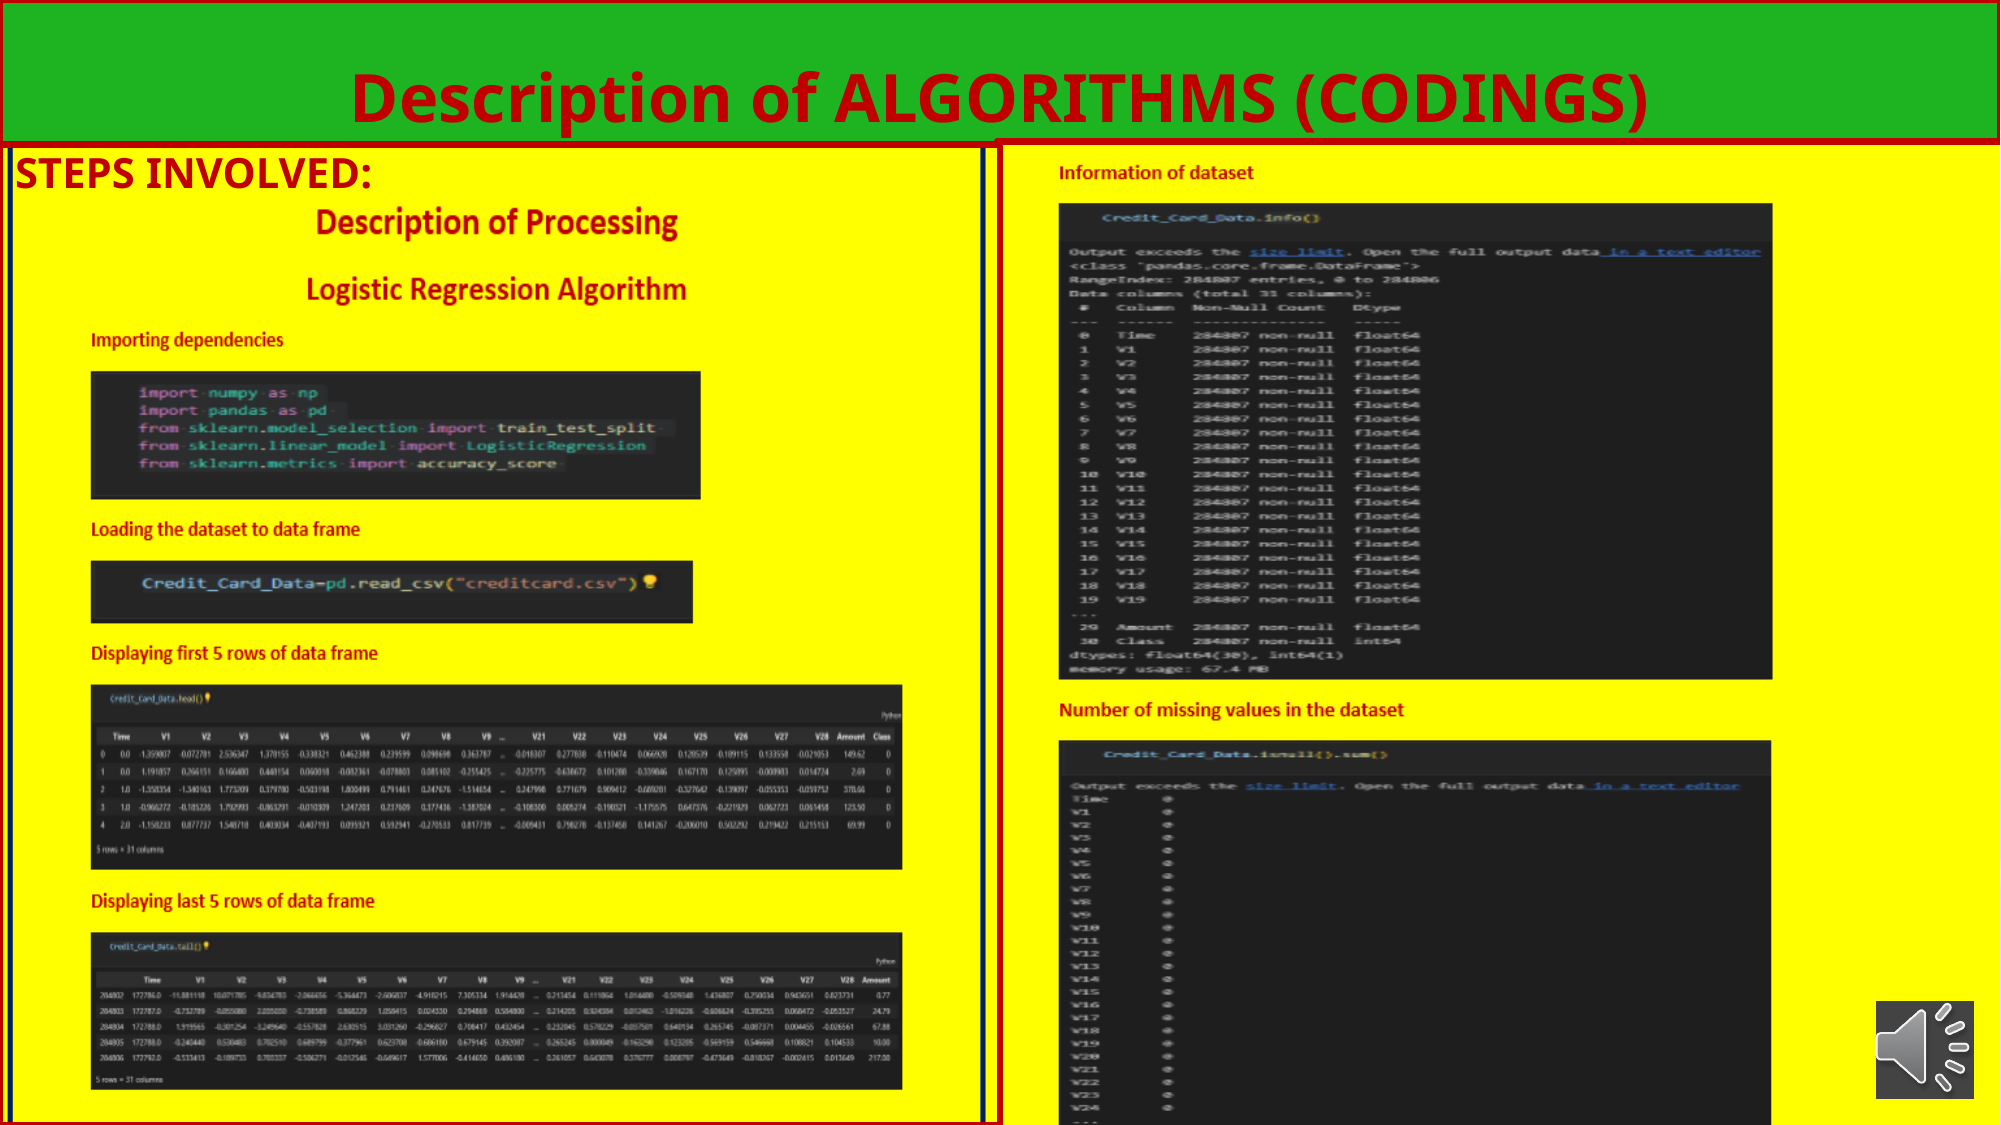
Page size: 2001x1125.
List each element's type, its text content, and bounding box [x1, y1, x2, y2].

picture [0, 0, 2001, 1125]
title Description of ALGORITHMS (CODINGS) [0, 0, 2000, 144]
